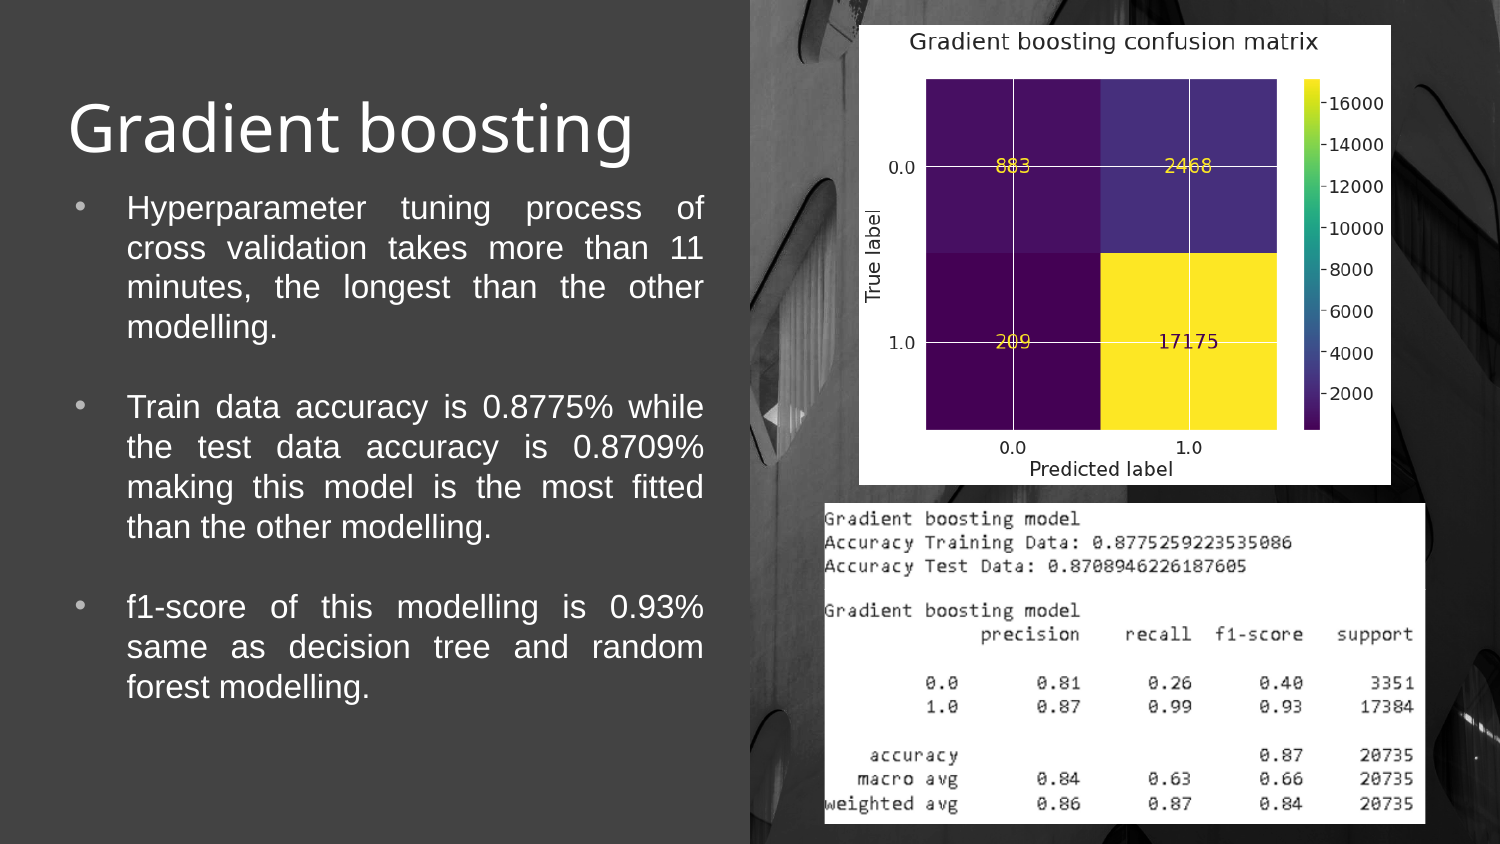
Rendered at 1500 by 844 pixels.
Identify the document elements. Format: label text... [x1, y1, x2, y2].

text_box Hyperparameter tuning process of cross validation takes more than 11 minutes, the longest than the other modelling. Train data accuracy is 0.8775% while the test data accuracy is 0.8709% making this model is the most fitted than the other modelling. f1-score of this modelling is 0.93% same as decision tree and random forest modelling. [36, 183, 721, 753]
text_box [824, 503, 1426, 825]
title Gradient boosting [52, 71, 744, 182]
picture [749, 0, 1500, 844]
